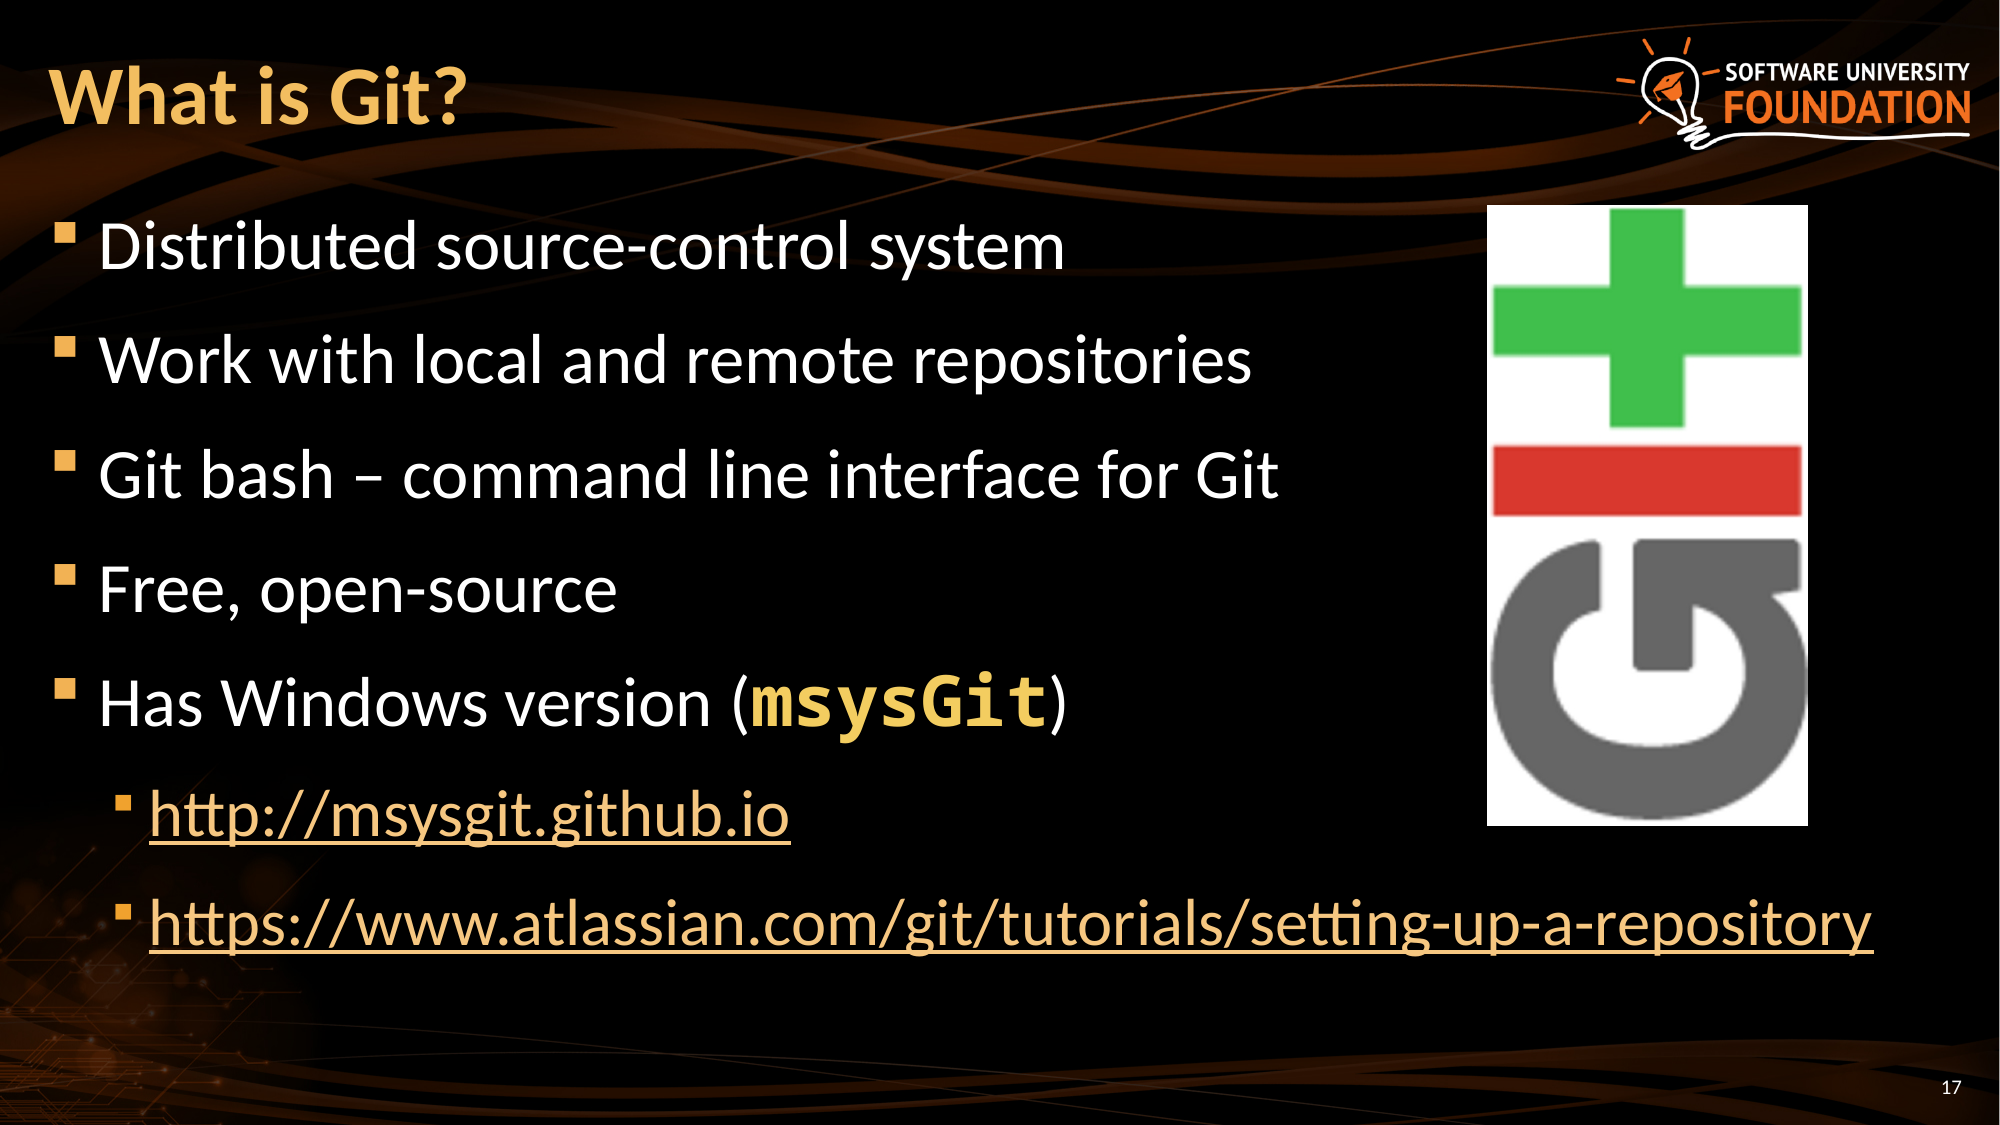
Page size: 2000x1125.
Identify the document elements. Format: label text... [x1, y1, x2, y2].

picture [0, 0, 2000, 1125]
list Distributed source-control system Work with local and remote repositories Git bash – command line interface for Git Free, open-source Has Windows version (msysGit) http://msysgit.github.io https://www.atlassian.com/git/tutorials/setting-up-a-repository [31, 188, 1968, 1103]
title What is Git? [30, 6, 1602, 189]
